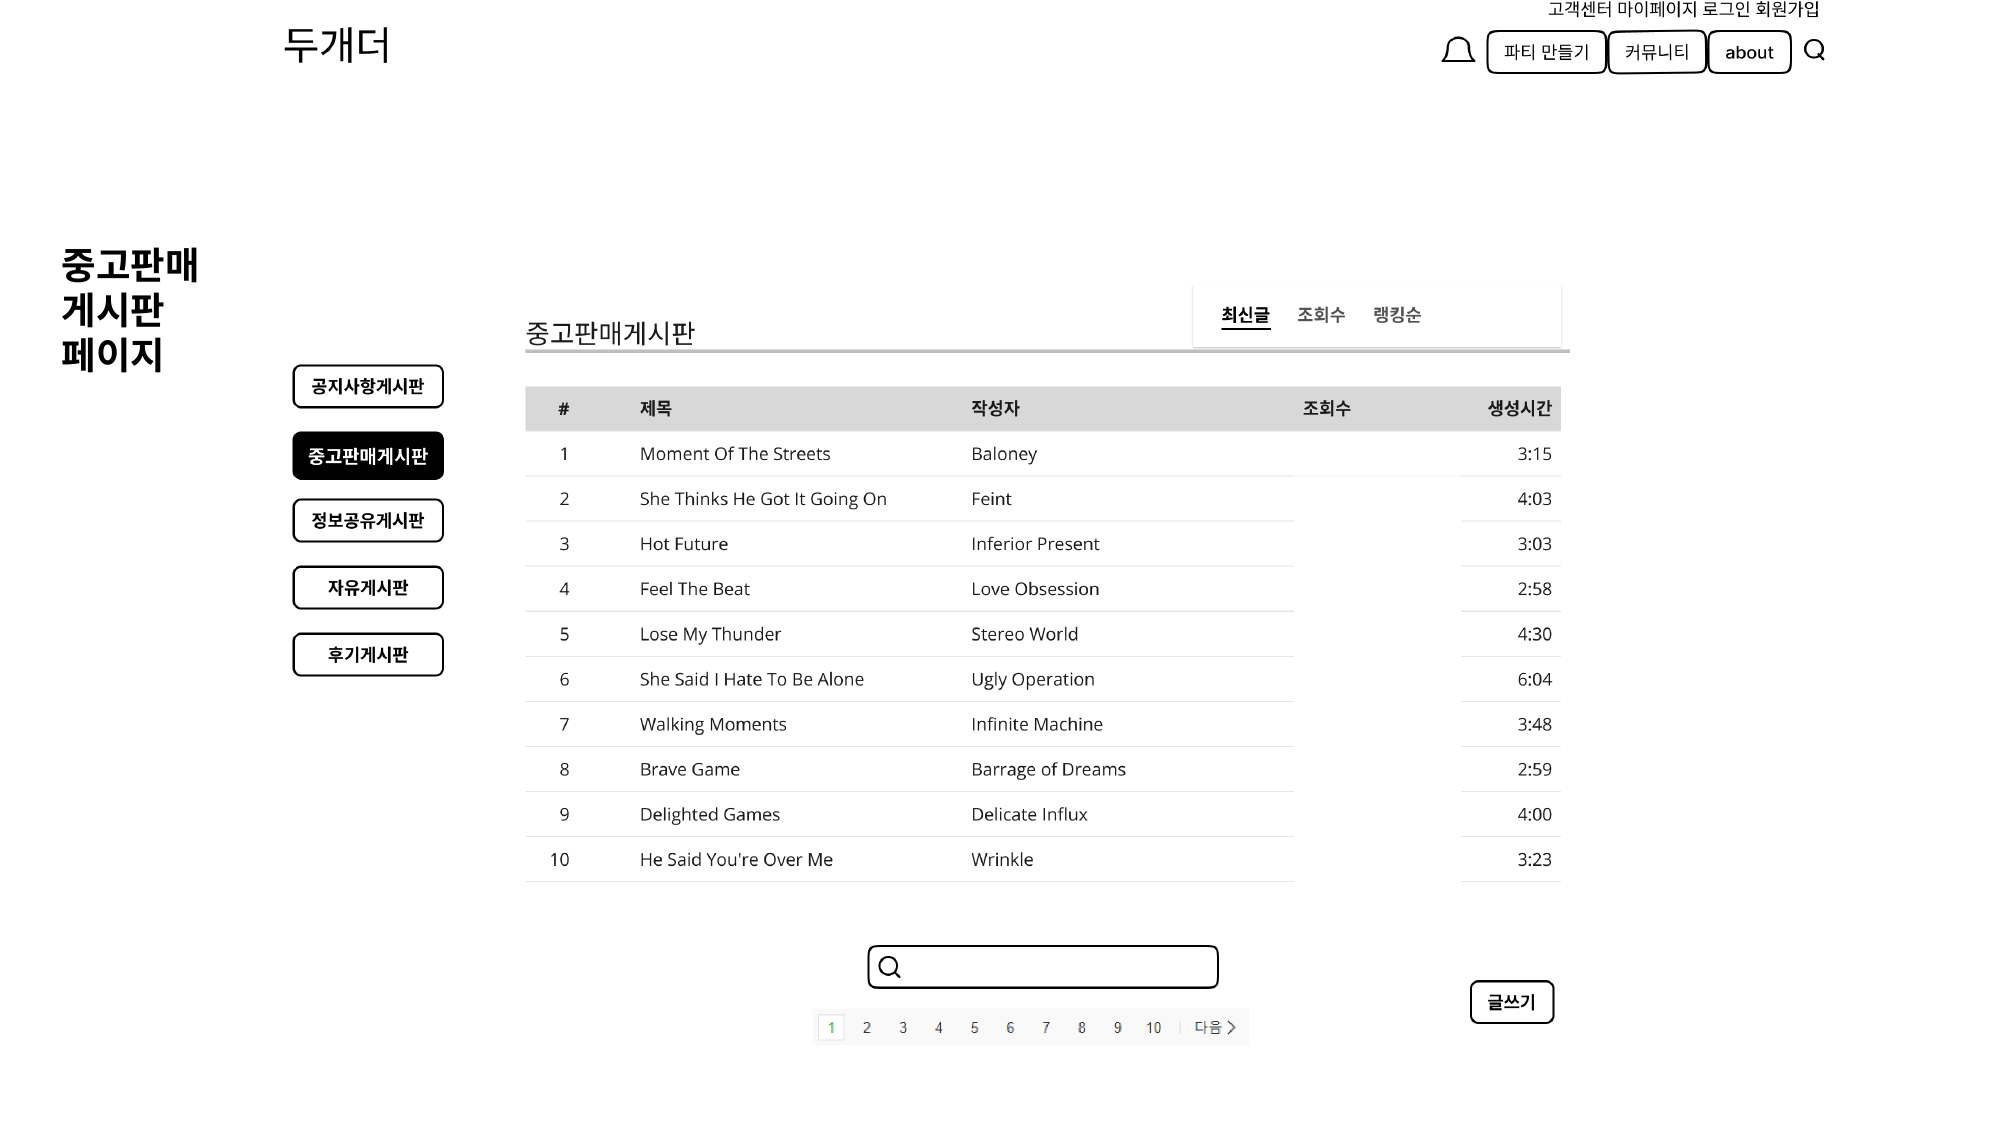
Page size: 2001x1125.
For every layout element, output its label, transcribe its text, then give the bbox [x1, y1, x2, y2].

text_box 중고판매 게시판 페이지 [47, 235, 256, 385]
picture [256, 0, 1839, 1125]
